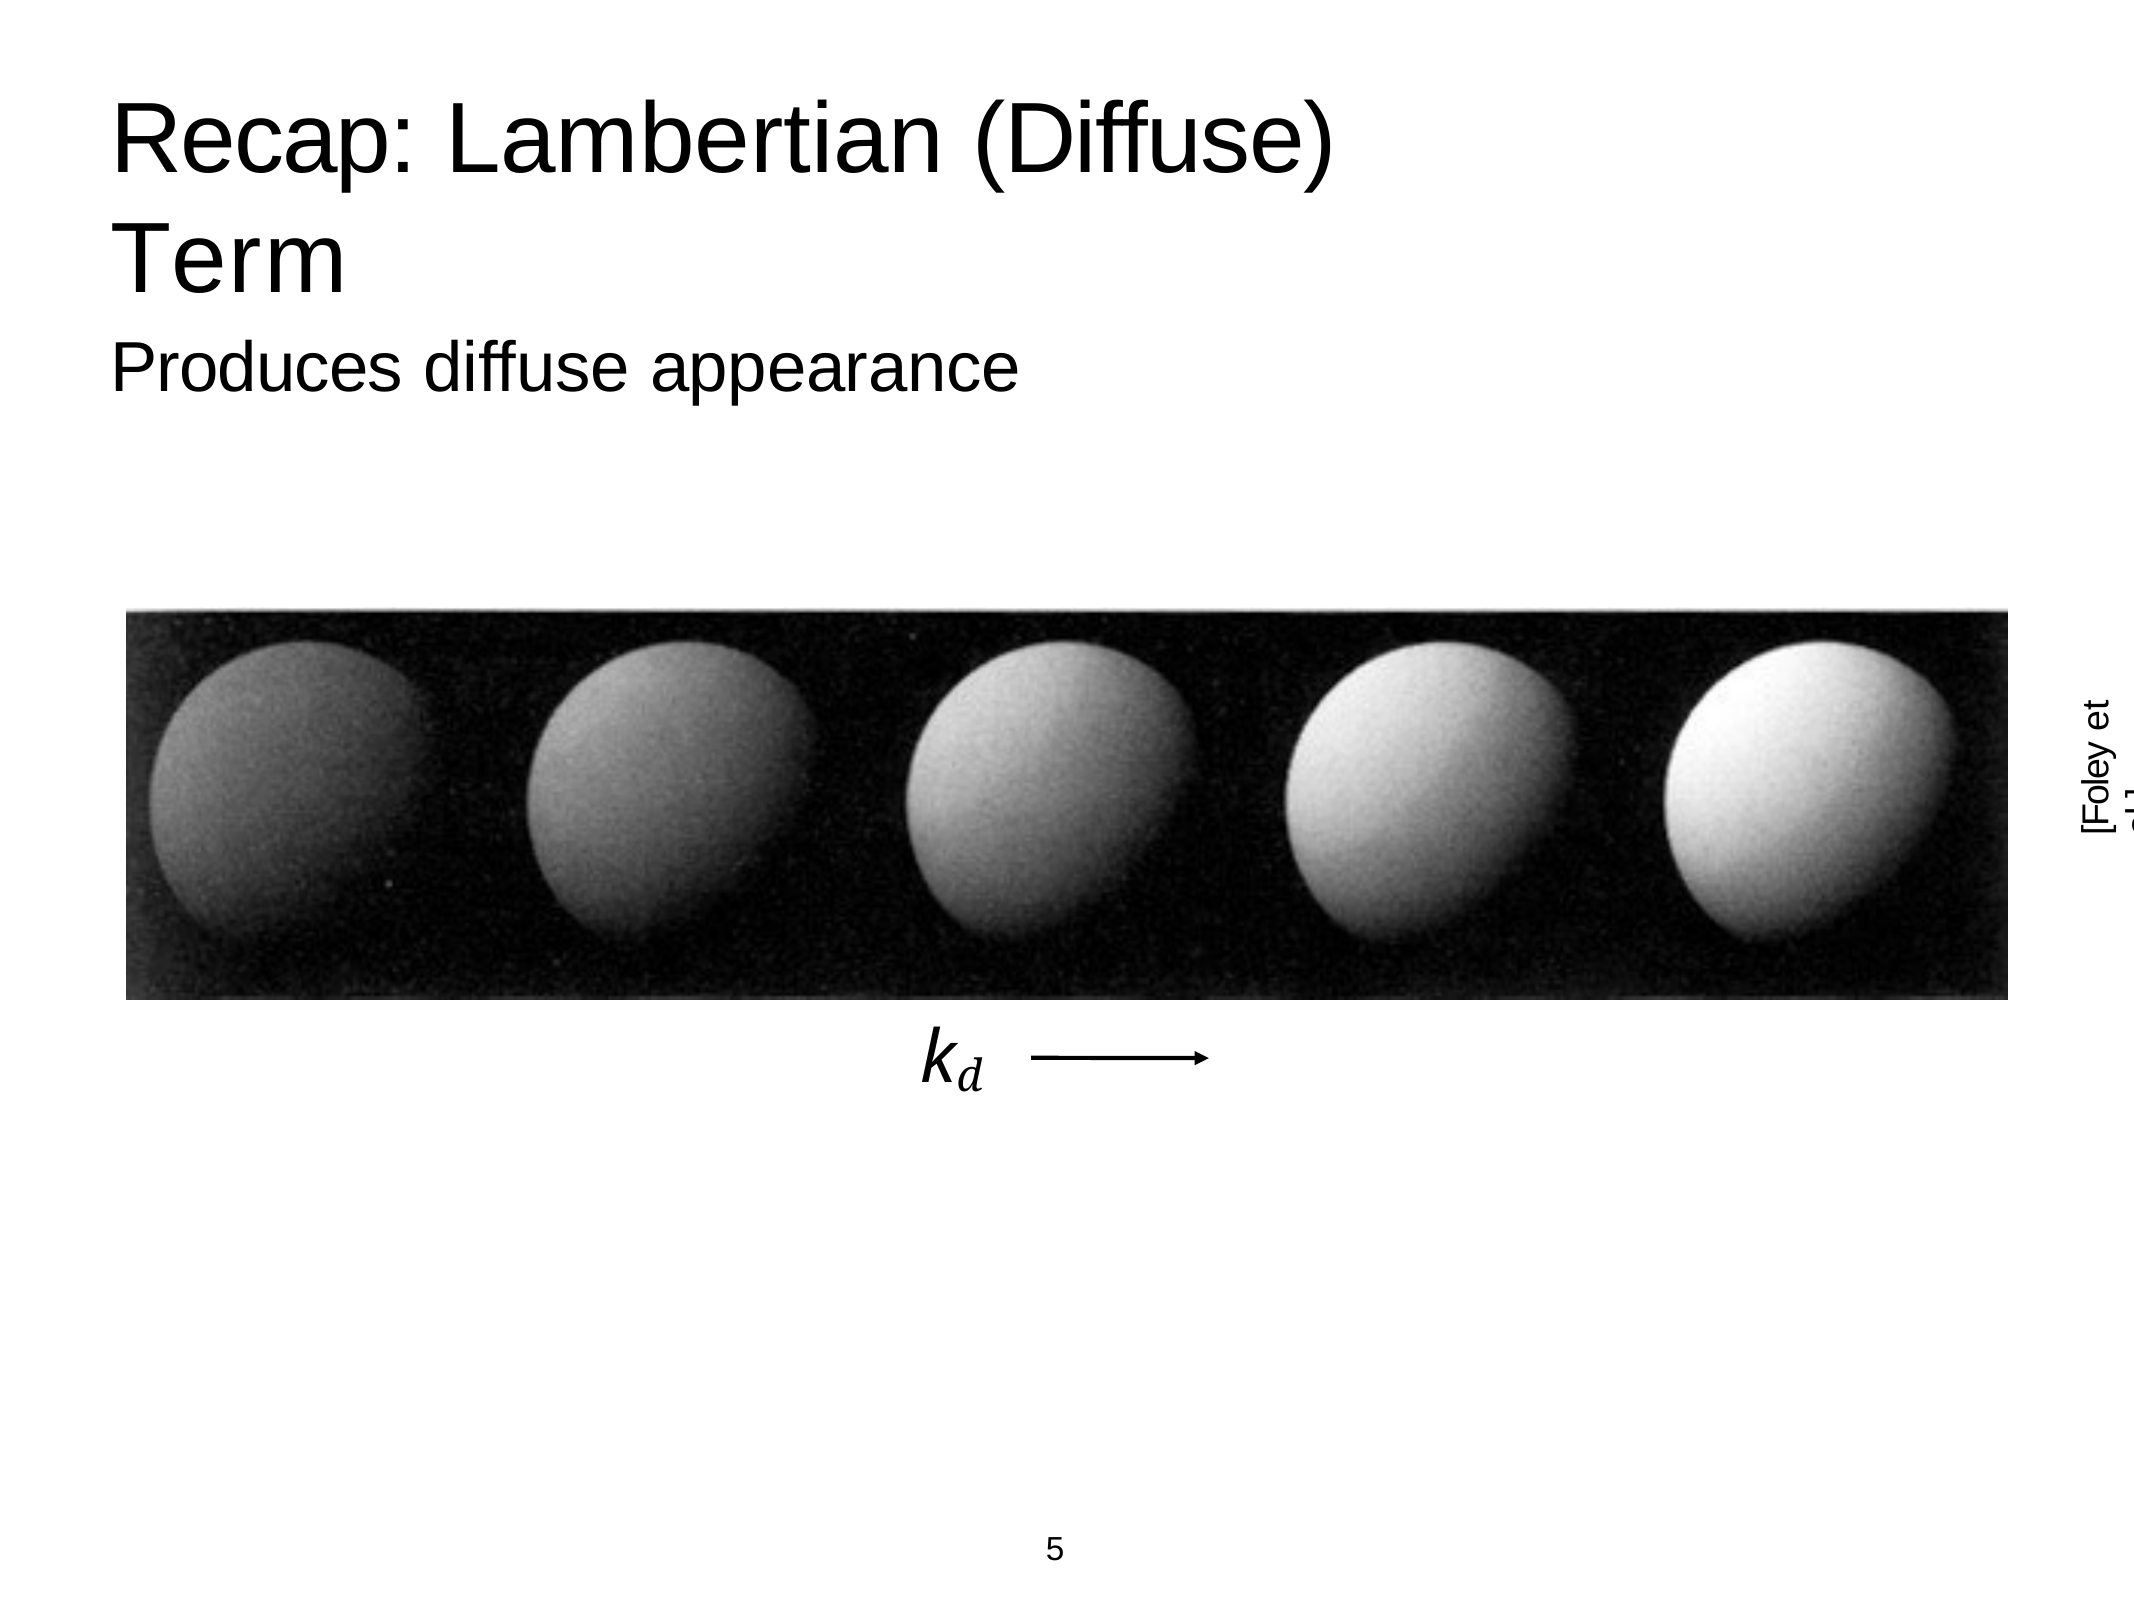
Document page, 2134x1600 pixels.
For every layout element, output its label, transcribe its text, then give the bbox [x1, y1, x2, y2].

text_box Produces diffuse appearance [108, 318, 1026, 406]
picture [125, 607, 2008, 1000]
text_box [1028, 1050, 1210, 1066]
slide_number 5 [1039, 1526, 1094, 1600]
text_box kd [914, 1011, 994, 1101]
text_box [Foley et al.] [2071, 644, 2120, 838]
title Recap: Lambertian (Diffuse) Term [108, 70, 1585, 341]
